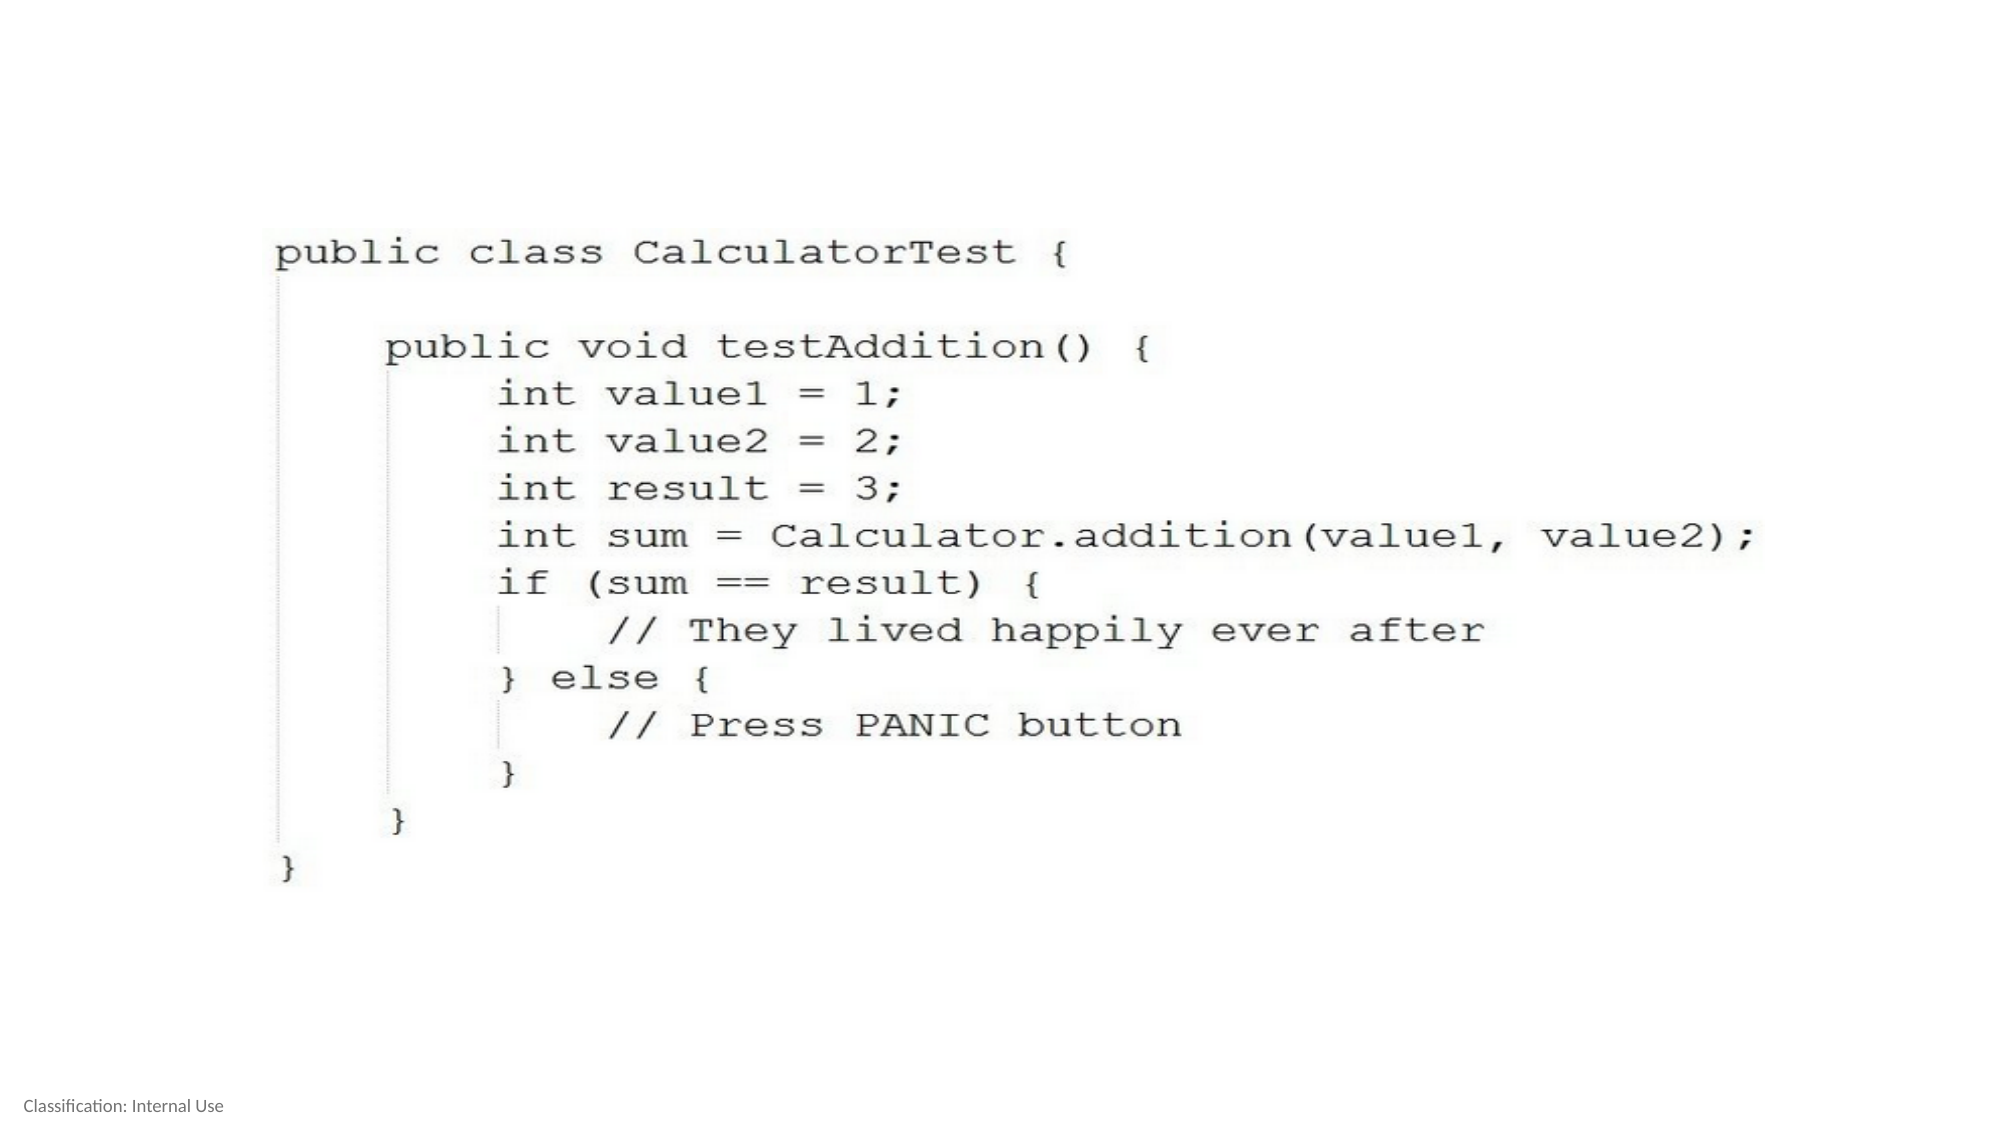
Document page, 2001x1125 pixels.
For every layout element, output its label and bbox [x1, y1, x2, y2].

picture [262, 228, 1765, 897]
